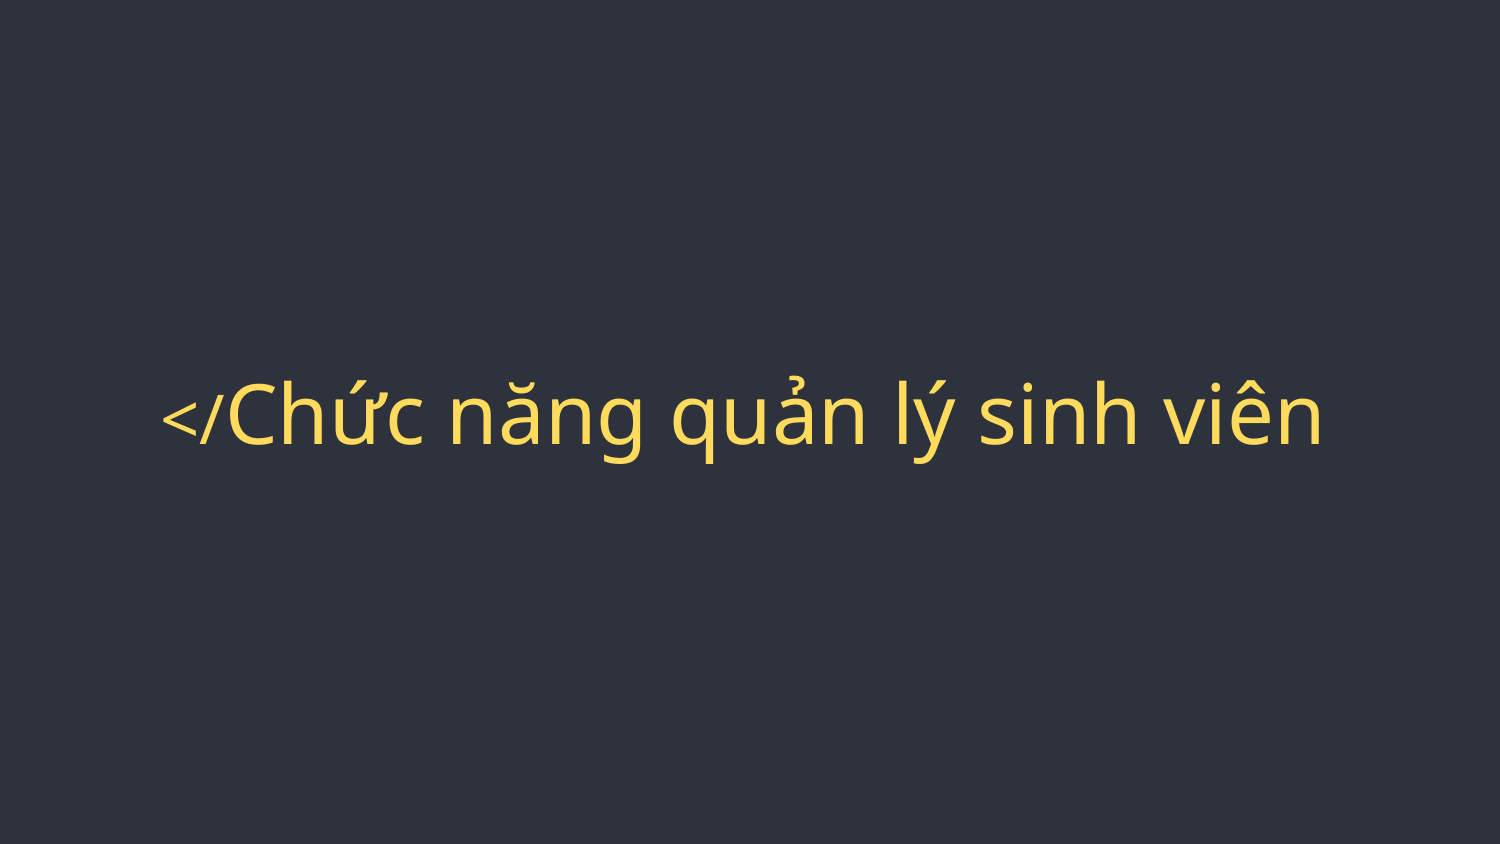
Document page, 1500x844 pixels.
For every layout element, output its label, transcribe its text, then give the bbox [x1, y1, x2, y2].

text_box [777, 440, 997, 545]
title </Chức năng quản lý sinh viên [145, 346, 1410, 441]
